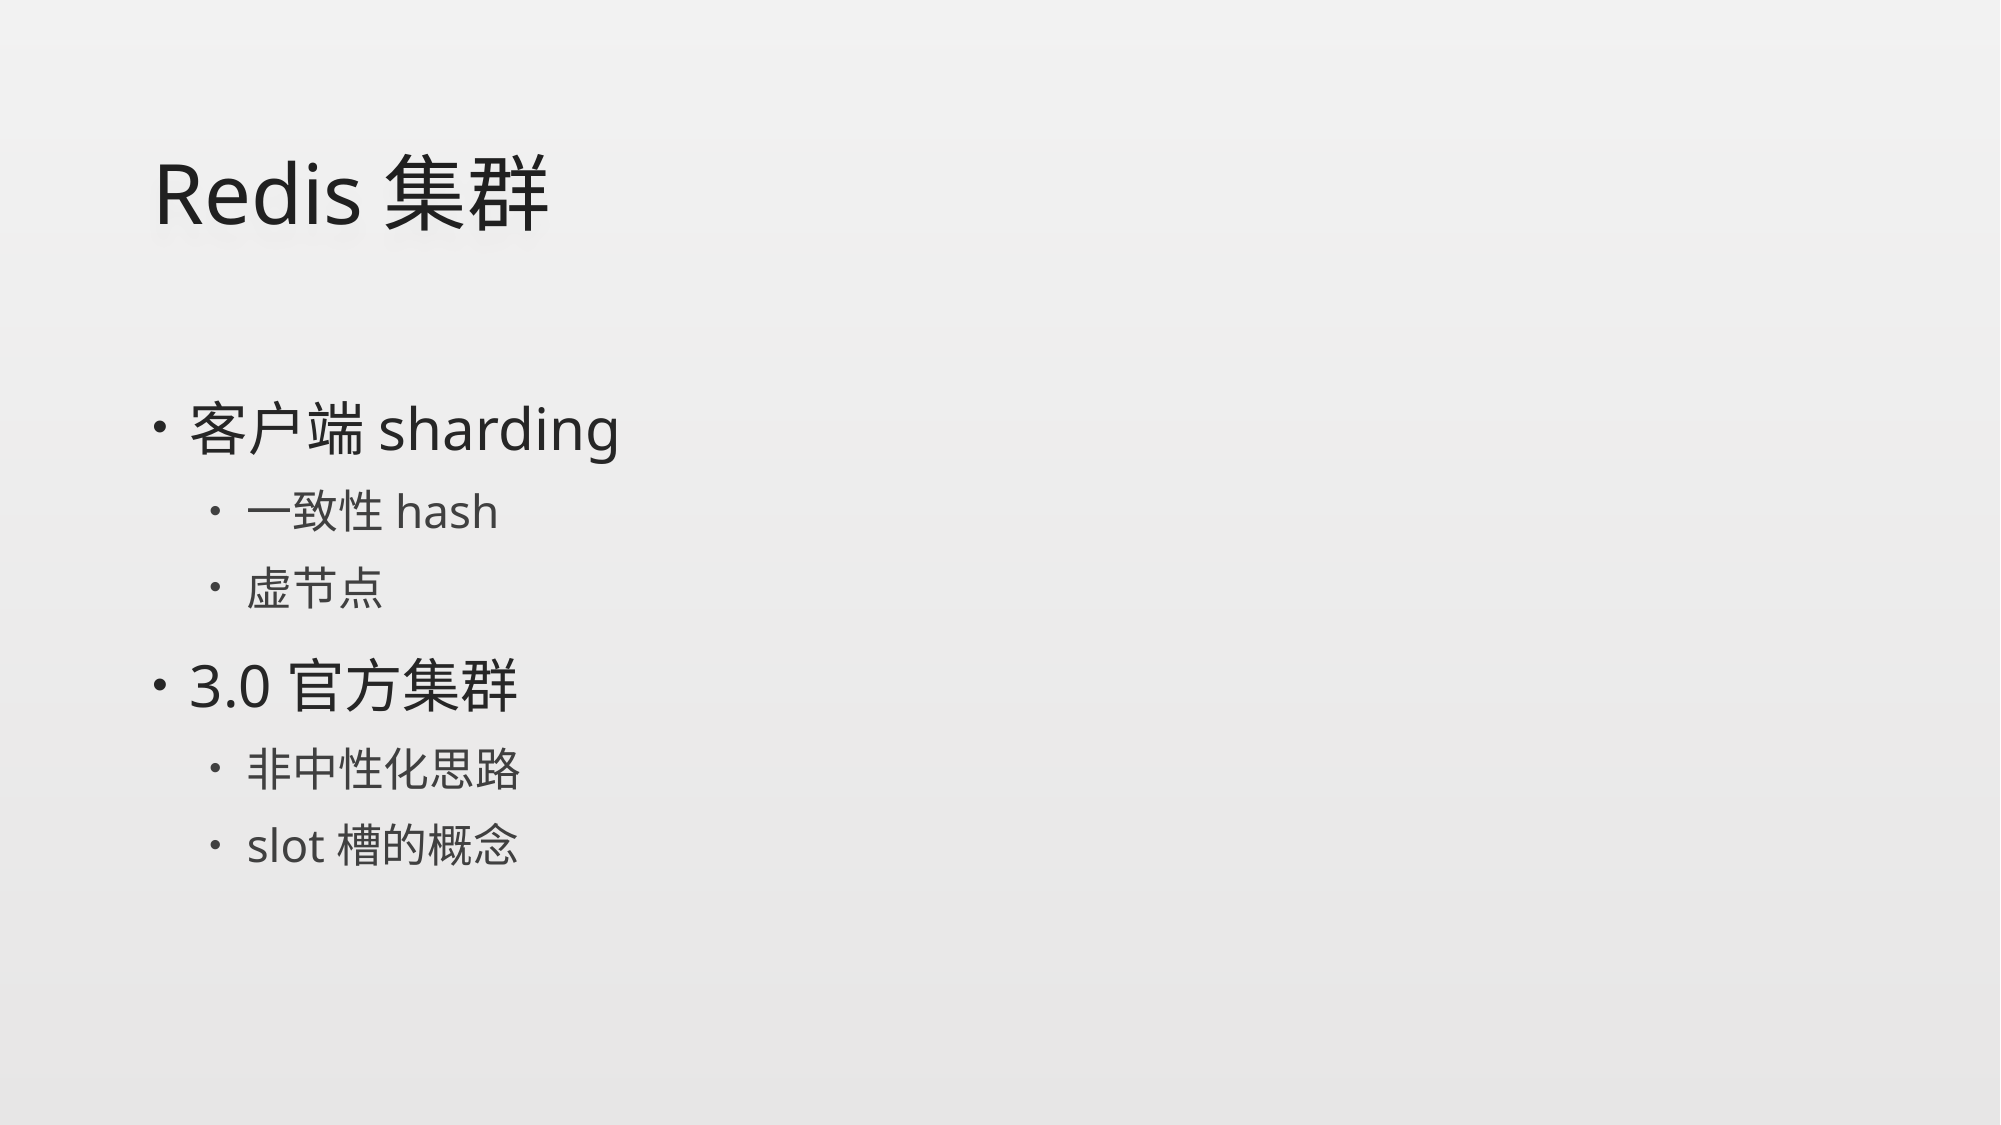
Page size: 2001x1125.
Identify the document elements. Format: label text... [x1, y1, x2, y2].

title Redis集群 [137, 32, 1863, 250]
list 客户端sharding 一致性hash 虚节点 3.0官方集群 非中性化思路 slot槽的概念 [137, 279, 1863, 1014]
